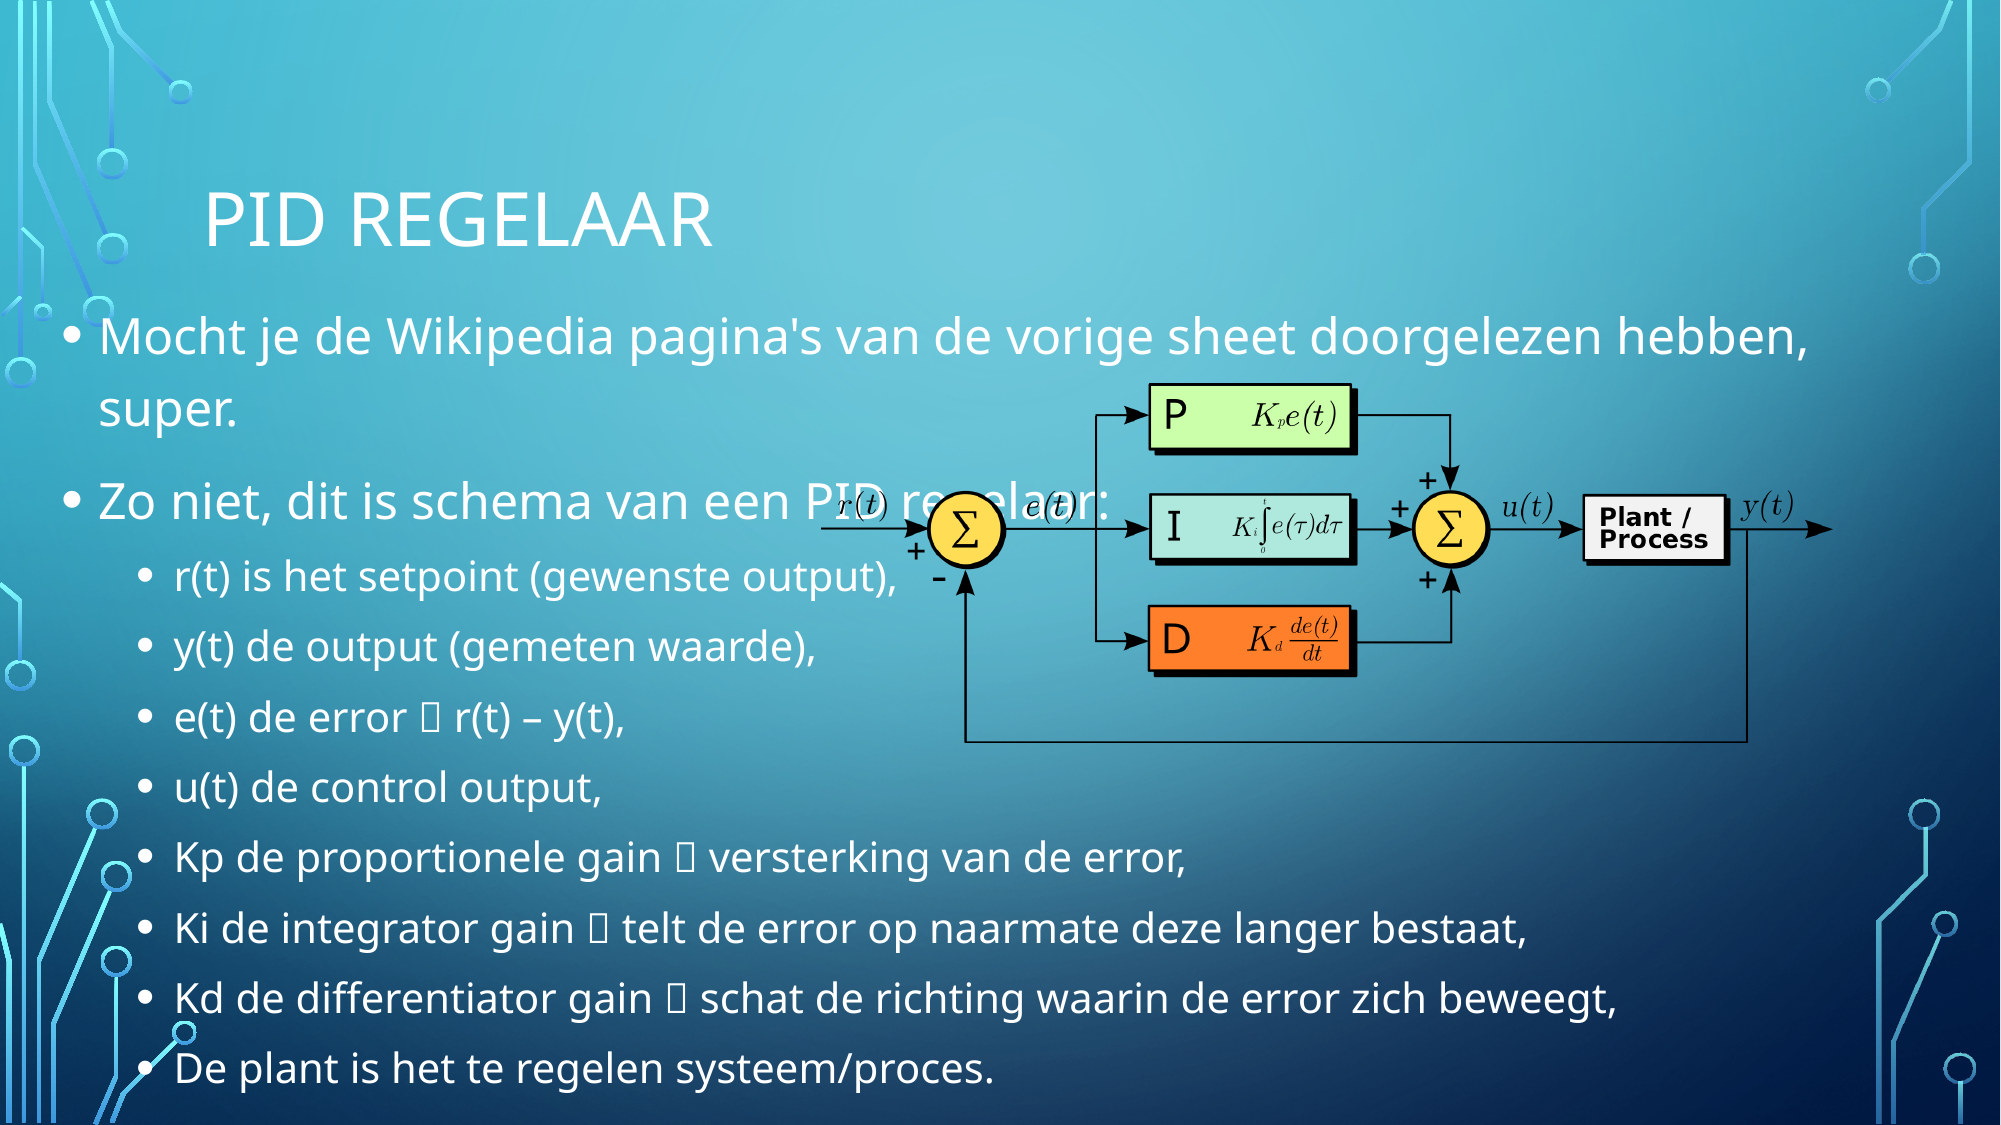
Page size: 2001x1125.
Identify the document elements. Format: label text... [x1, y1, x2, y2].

picture [821, 383, 1833, 743]
title PID regelaar [187, 101, 1813, 284]
list Mocht je de Wikipedia pagina's van de vorige sheet doorgelezen hebben, super. Zo niet, dit is schema van een PID regelaar: r(t) is het setpoint (gewenste output), y(t) de output (gemeten waarde), e(t) de error  r(t) – y(t), u(t) de control output, Kp de proportionele gain  versterking van de error, Ki de integrator gain  telt de error op naarmate deze langer bestaat, Kd de differentiator gain  schat de richting waarin de error zich beweegt, De plant is het te regelen systeem/proces. [46, 284, 1964, 1078]
